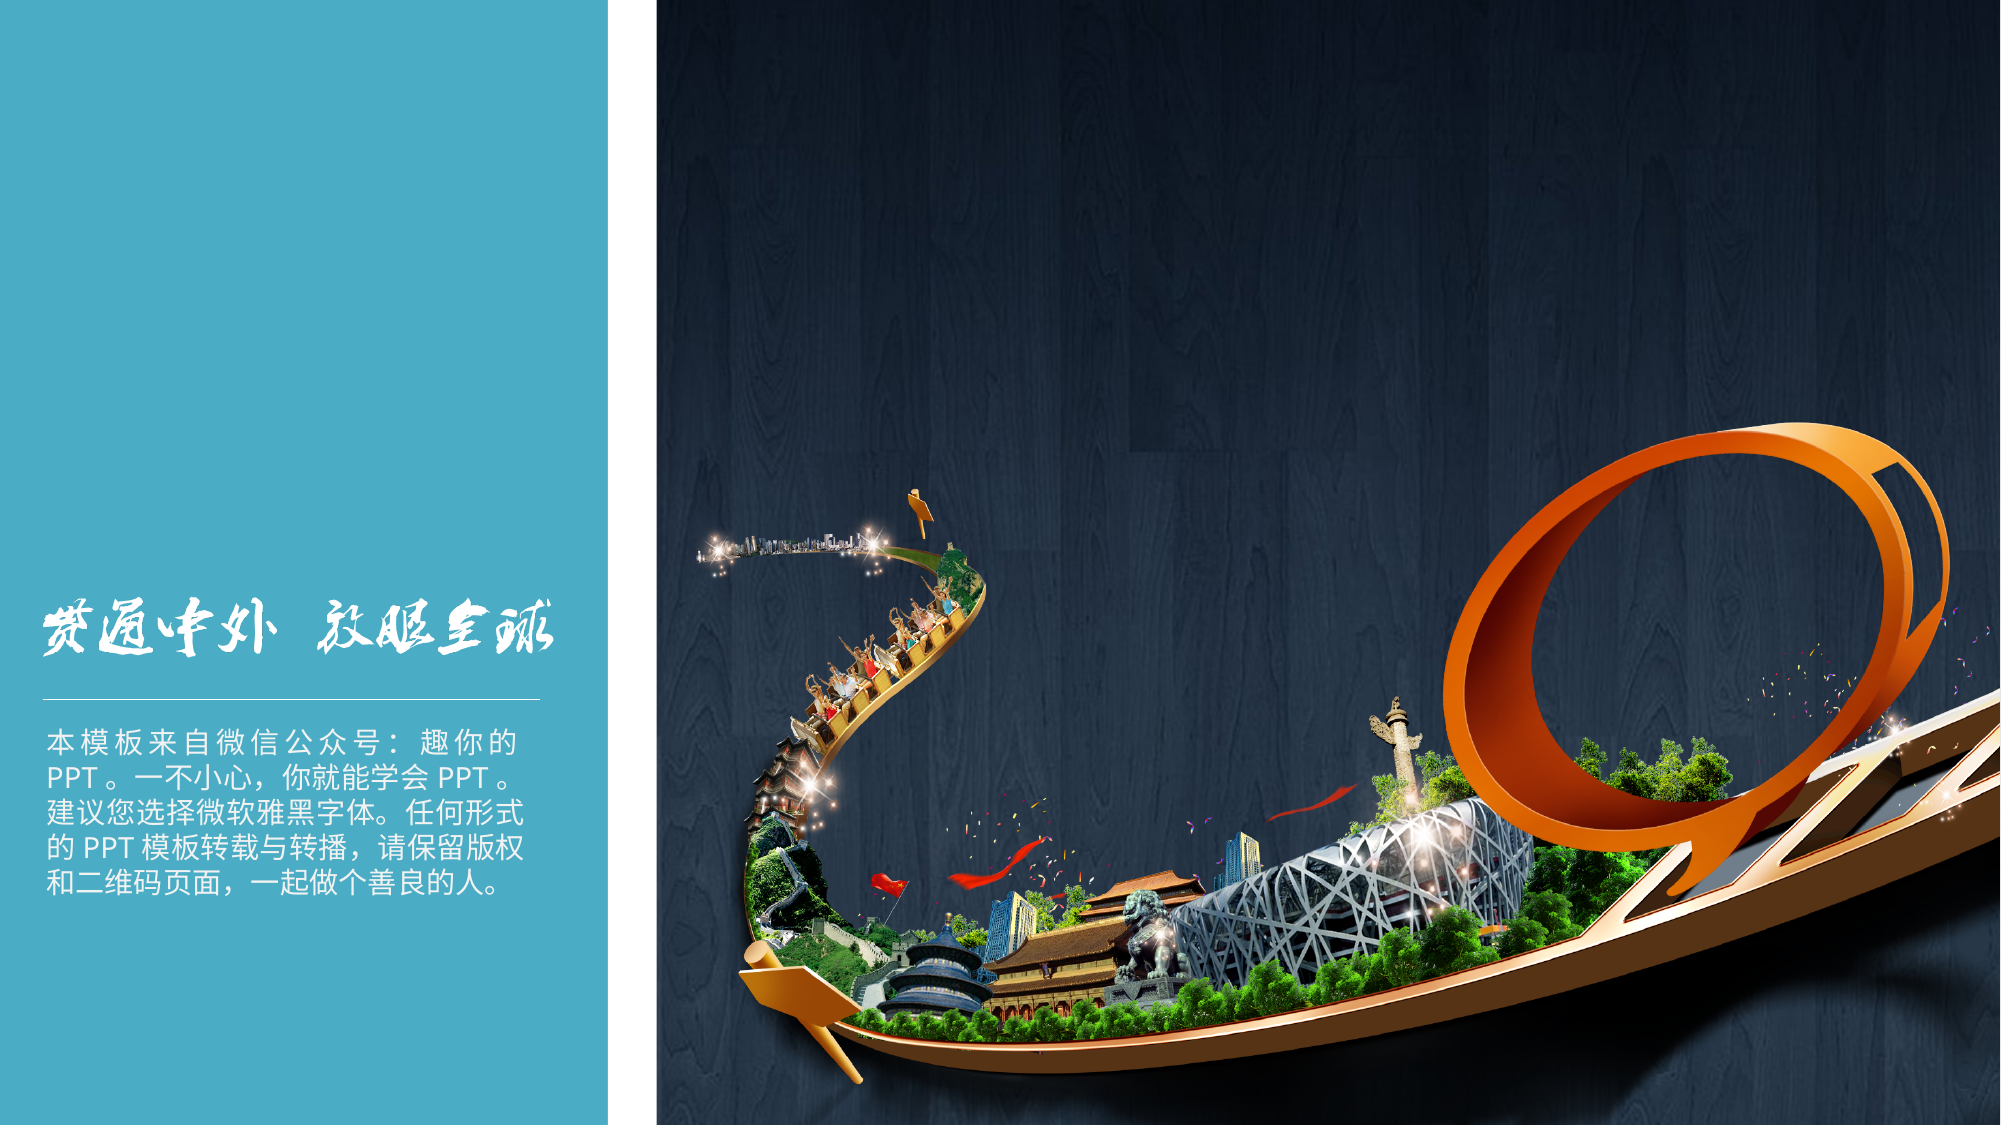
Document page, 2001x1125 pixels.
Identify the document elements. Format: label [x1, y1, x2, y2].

text_box [0, 570, 645, 909]
text_box [0, 0, 657, 1125]
picture [657, 0, 2001, 1125]
